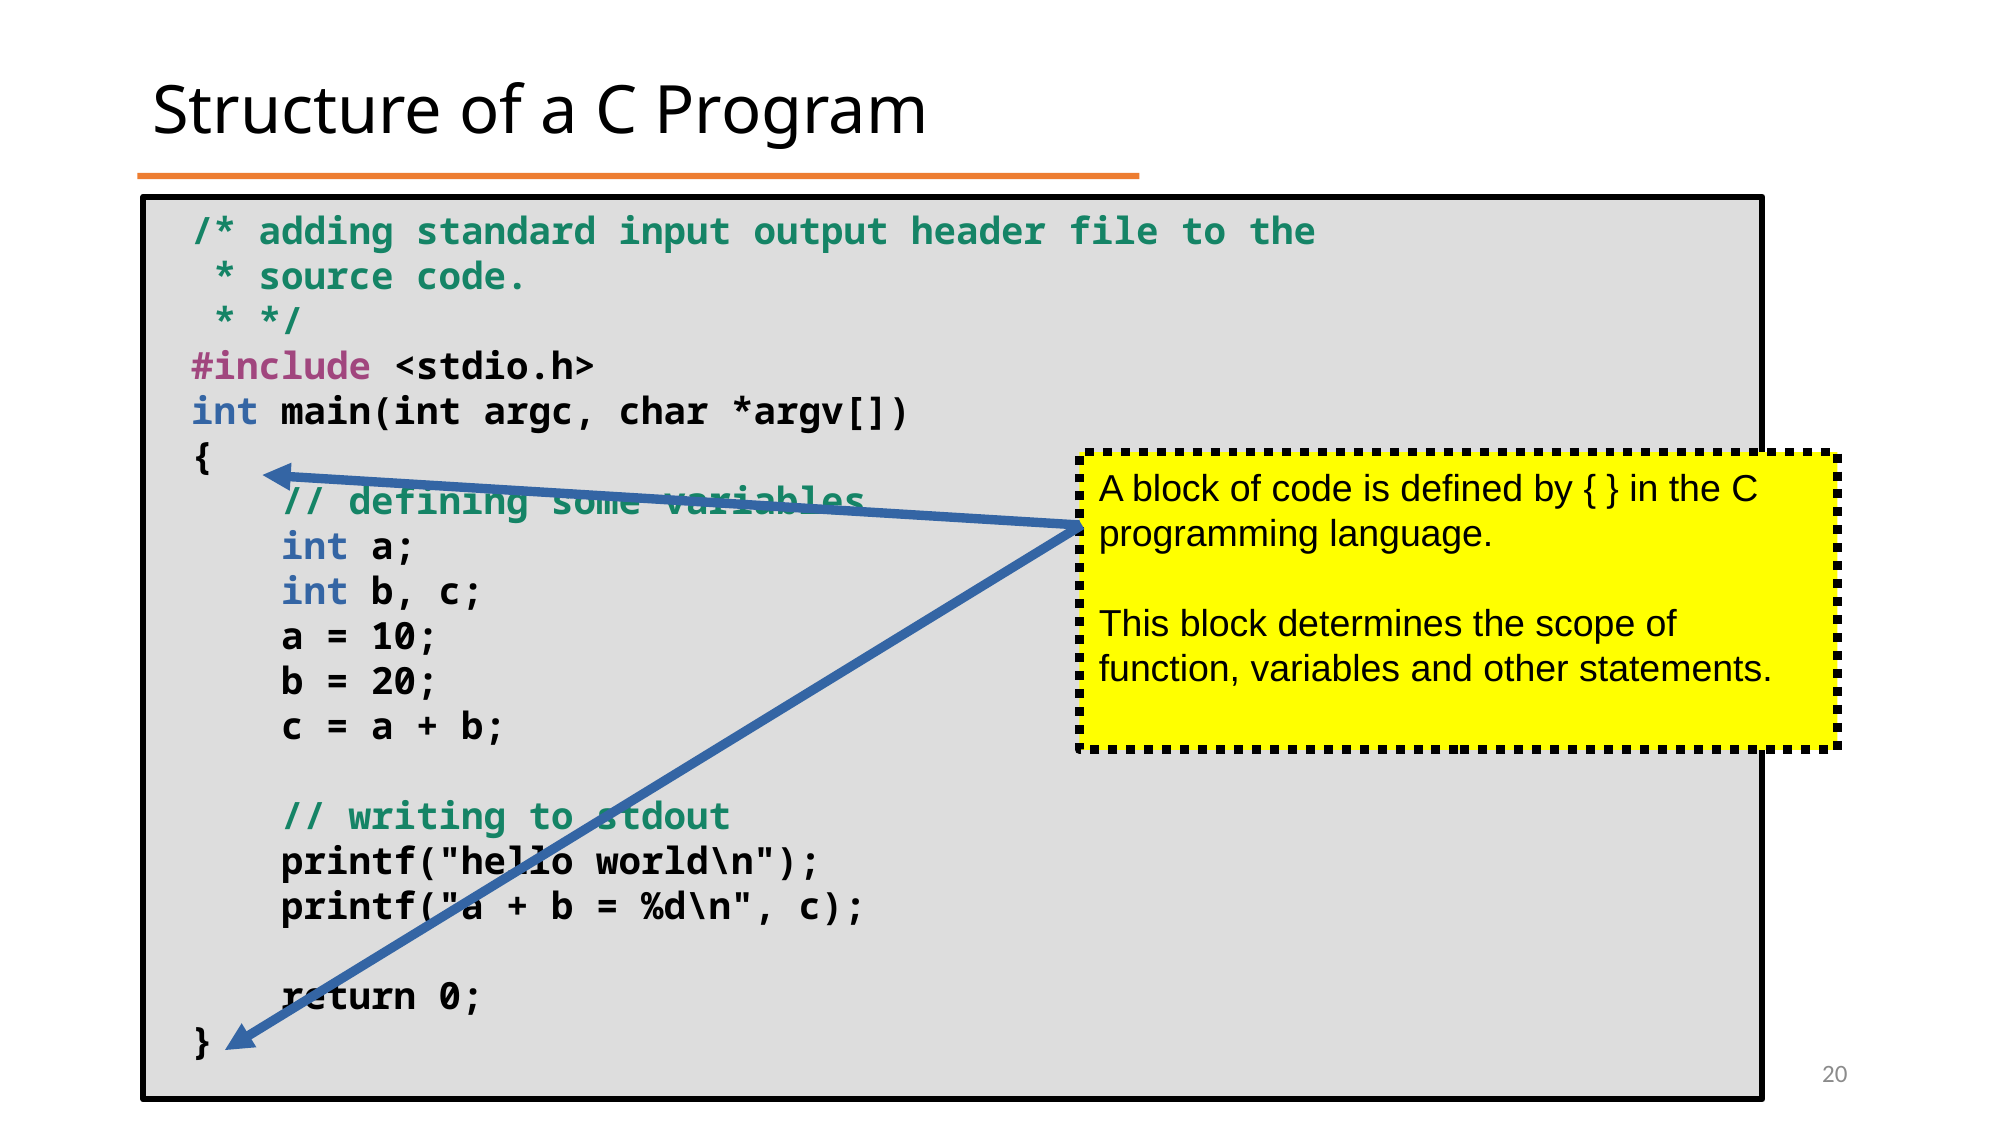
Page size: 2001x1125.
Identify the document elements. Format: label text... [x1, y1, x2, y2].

text_box 3 [1412, 1042, 1863, 1103]
text_box [262, 469, 1080, 526]
text_box /* adding standard input output header file to the * source code. * */ #include <stdio.h> int main(int argc, char *argv[]) { // defining some variables int a; int b, c; a = 10; b = 20; c = a + b; // writing to stdout printf("hello world\n"); printf("a + b = %d\n", c); return 0; } [143, 196, 1763, 1100]
text_box [225, 524, 1083, 1051]
text_box Structure of a C Program [137, 2, 1863, 221]
text_box A block of code is defined by { } in the C programming language. This block determines the scope of function, variables and other statements. [1079, 452, 1838, 750]
